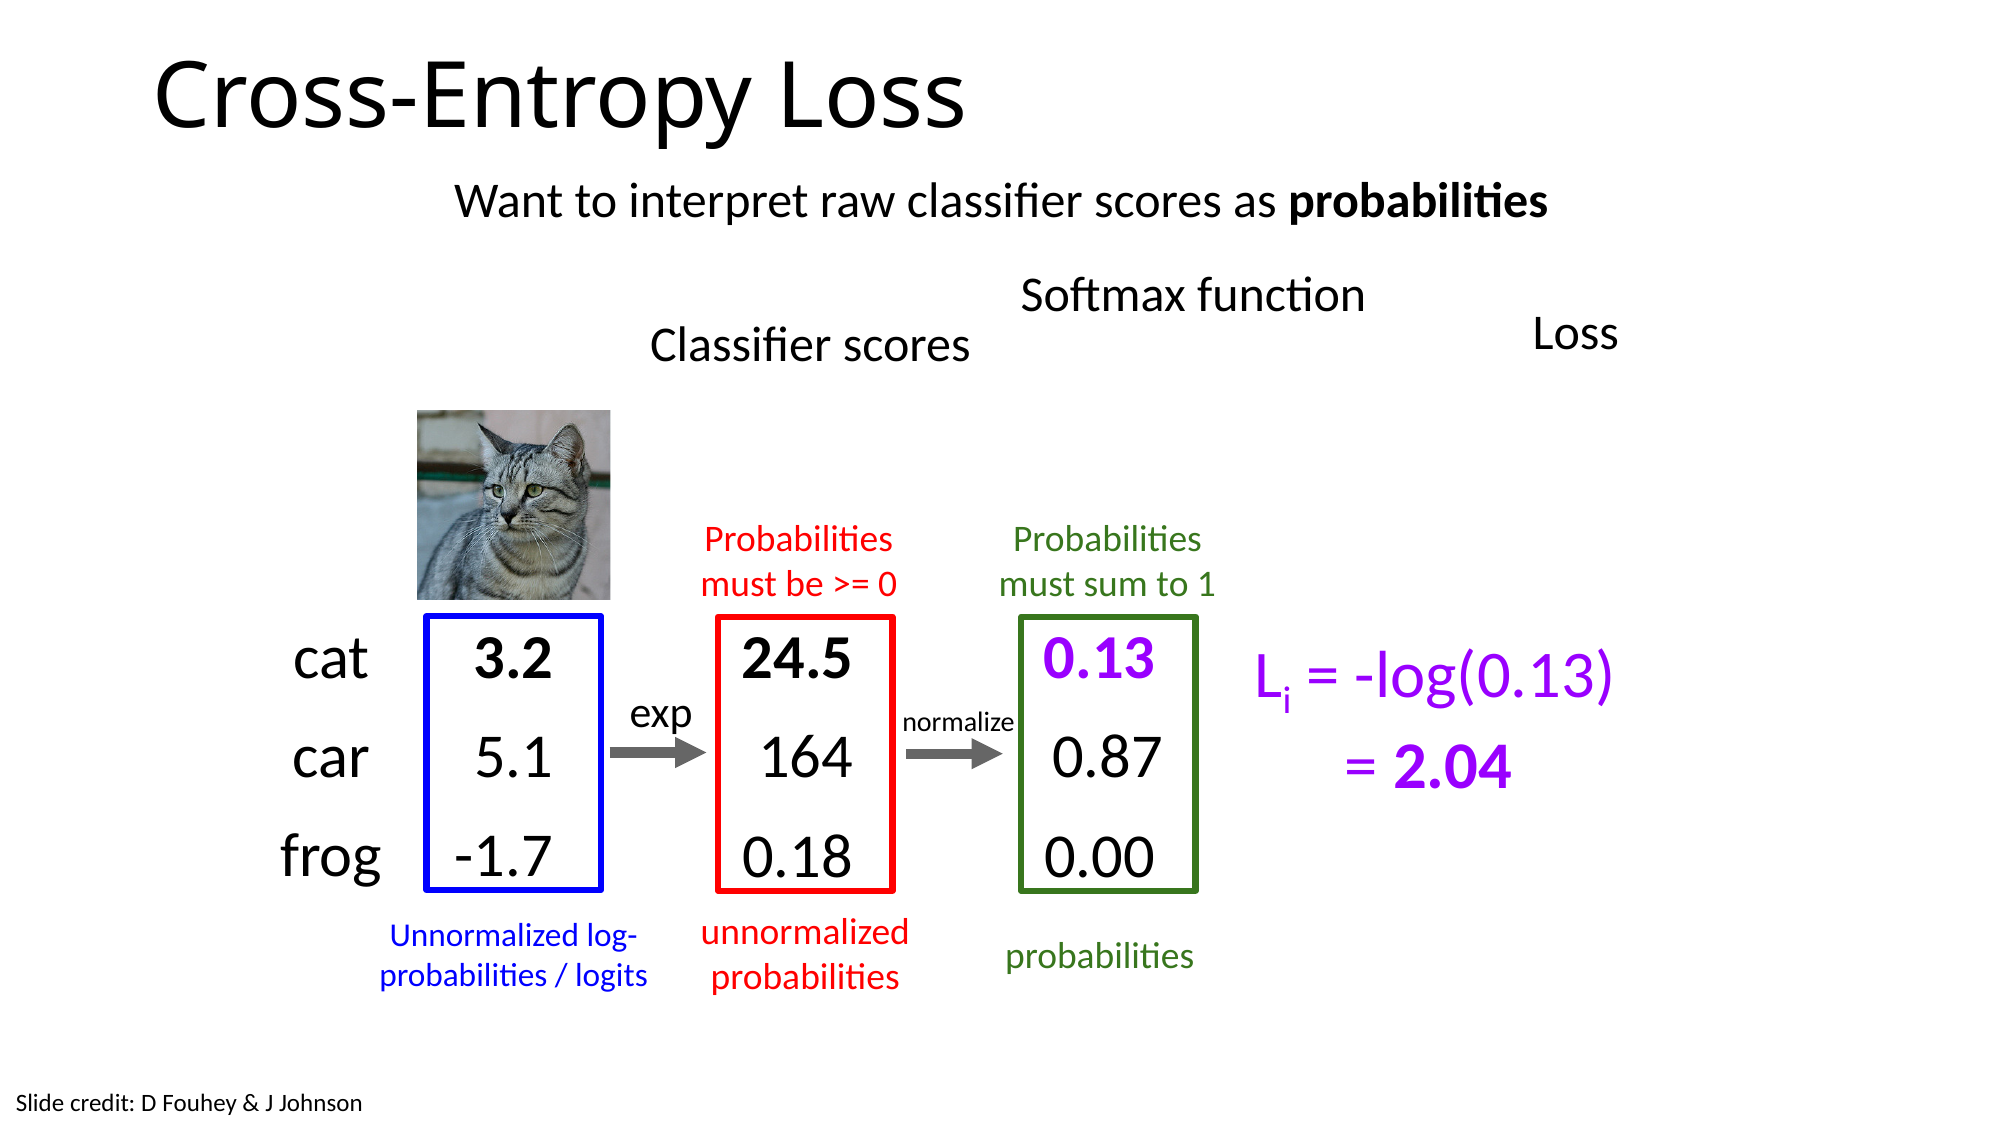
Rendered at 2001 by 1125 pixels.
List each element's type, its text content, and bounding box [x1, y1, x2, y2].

text_box Li = -log(0.13) = 2.04 [1234, 610, 1708, 812]
text_box Probabilities must sum to 1 [980, 499, 1235, 607]
text_box car [272, 707, 391, 798]
text_box Unnormalized log-probabilities / logits [359, 897, 668, 1005]
text_box 0.13 [1024, 609, 1176, 616]
text_box [1021, 616, 1196, 891]
text_box probabilities [989, 916, 1210, 988]
text_box cat [278, 609, 385, 699]
text_box frog [264, 806, 399, 896]
title Cross-Entropy Loss [137, 29, 1863, 165]
text_box Slide credit: D Fouhey & J Johnson [1, 1079, 379, 1125]
text_box 24.5 [722, 609, 874, 616]
text_box -1.7 [439, 891, 569, 896]
text_box unnormalized probabilities [672, 892, 939, 1000]
text_box [426, 616, 601, 891]
picture [417, 409, 611, 600]
text_box [718, 616, 893, 891]
text_box 0.00 [1024, 891, 1176, 898]
text_box 3.2 [458, 609, 569, 616]
text_box Want to interpret raw classifier scores as probabilities [439, 165, 1588, 236]
text_box normalize [887, 695, 1030, 745]
text_box exp [614, 676, 708, 744]
text_box Probabilities must be >= 0 [671, 499, 927, 607]
